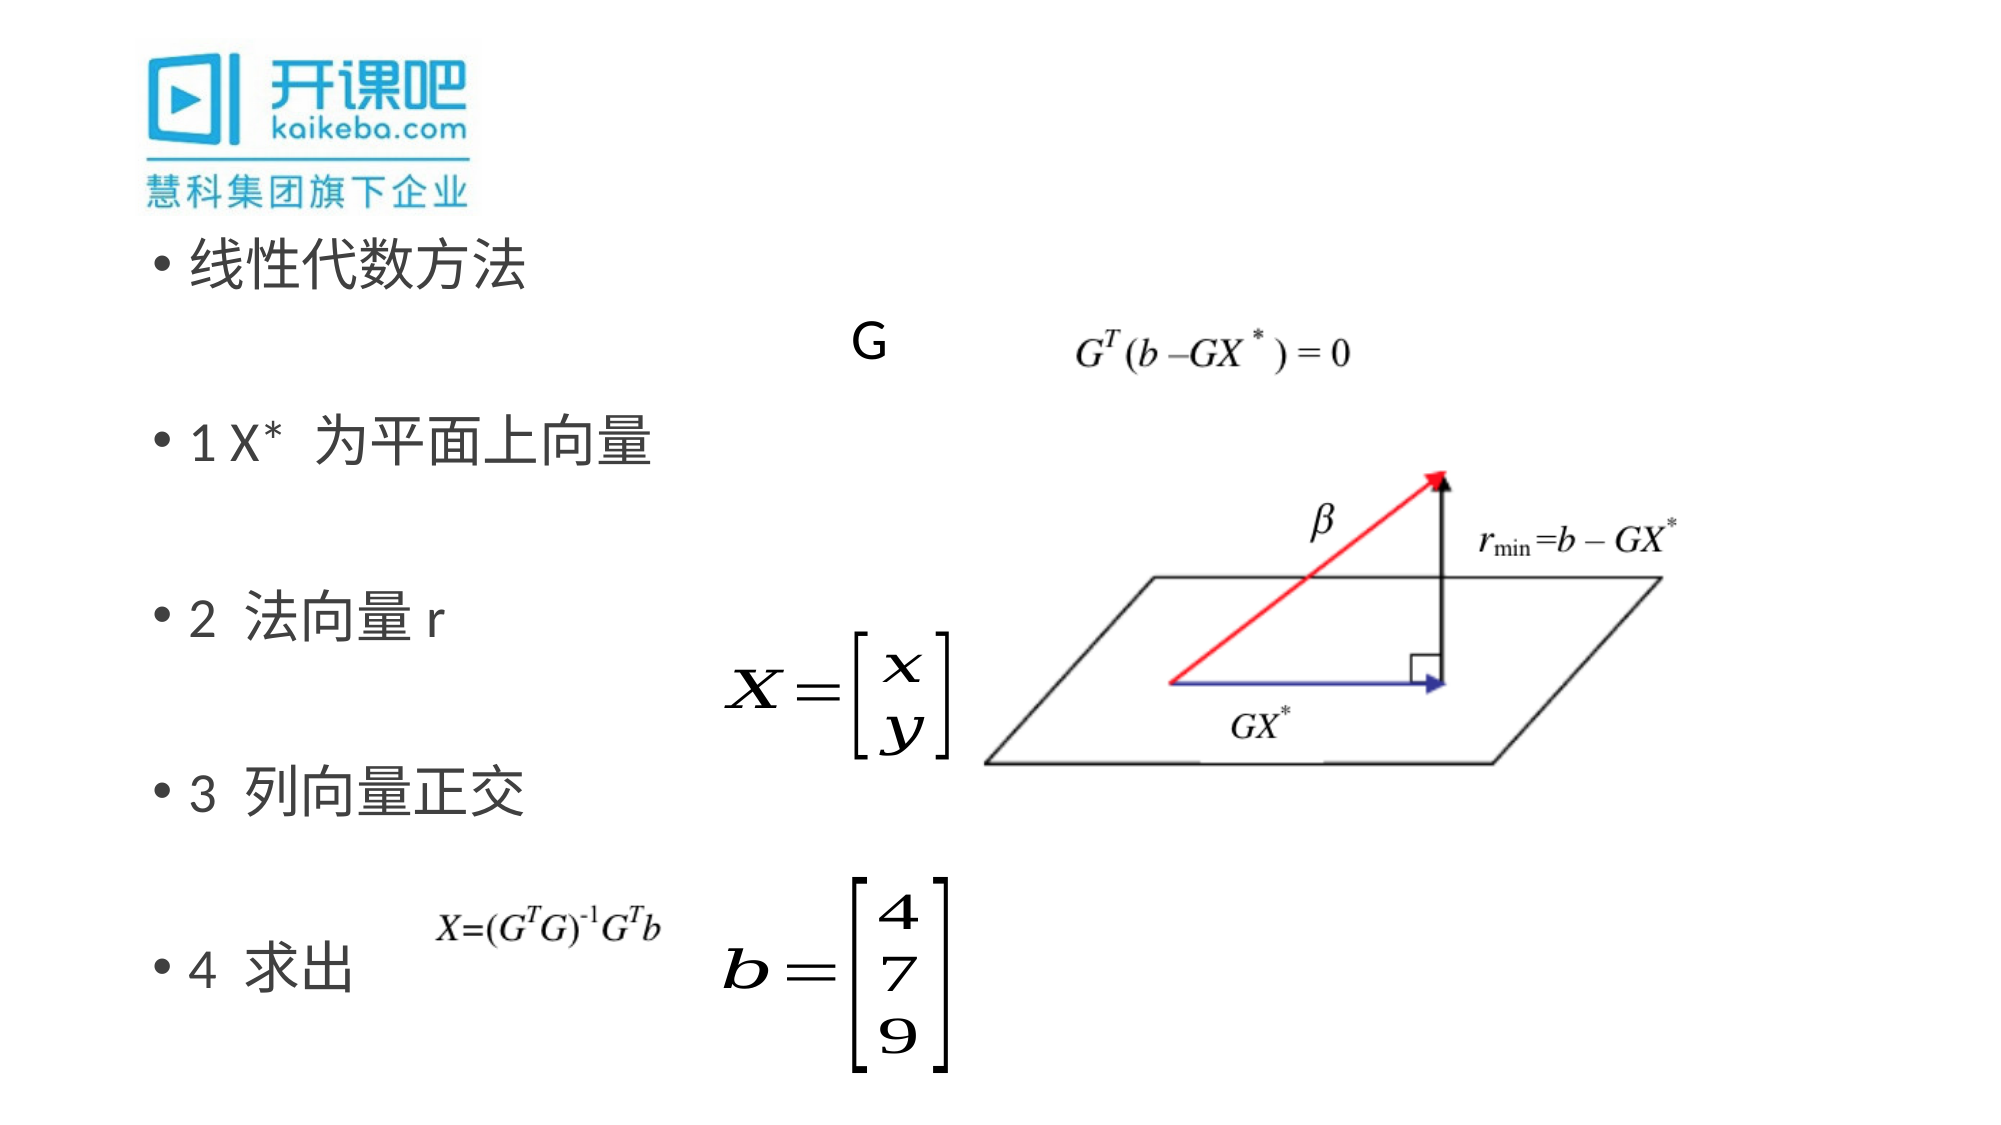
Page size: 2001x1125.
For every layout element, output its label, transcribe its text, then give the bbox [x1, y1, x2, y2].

picture [1031, 293, 1401, 392]
picture [380, 891, 721, 981]
list 线性代数方法 1 X* 为平面上向量 2 法向量r 3 列向量正交 4 求出 [137, 221, 1863, 1014]
picture [963, 445, 1769, 853]
picture [135, 38, 496, 216]
